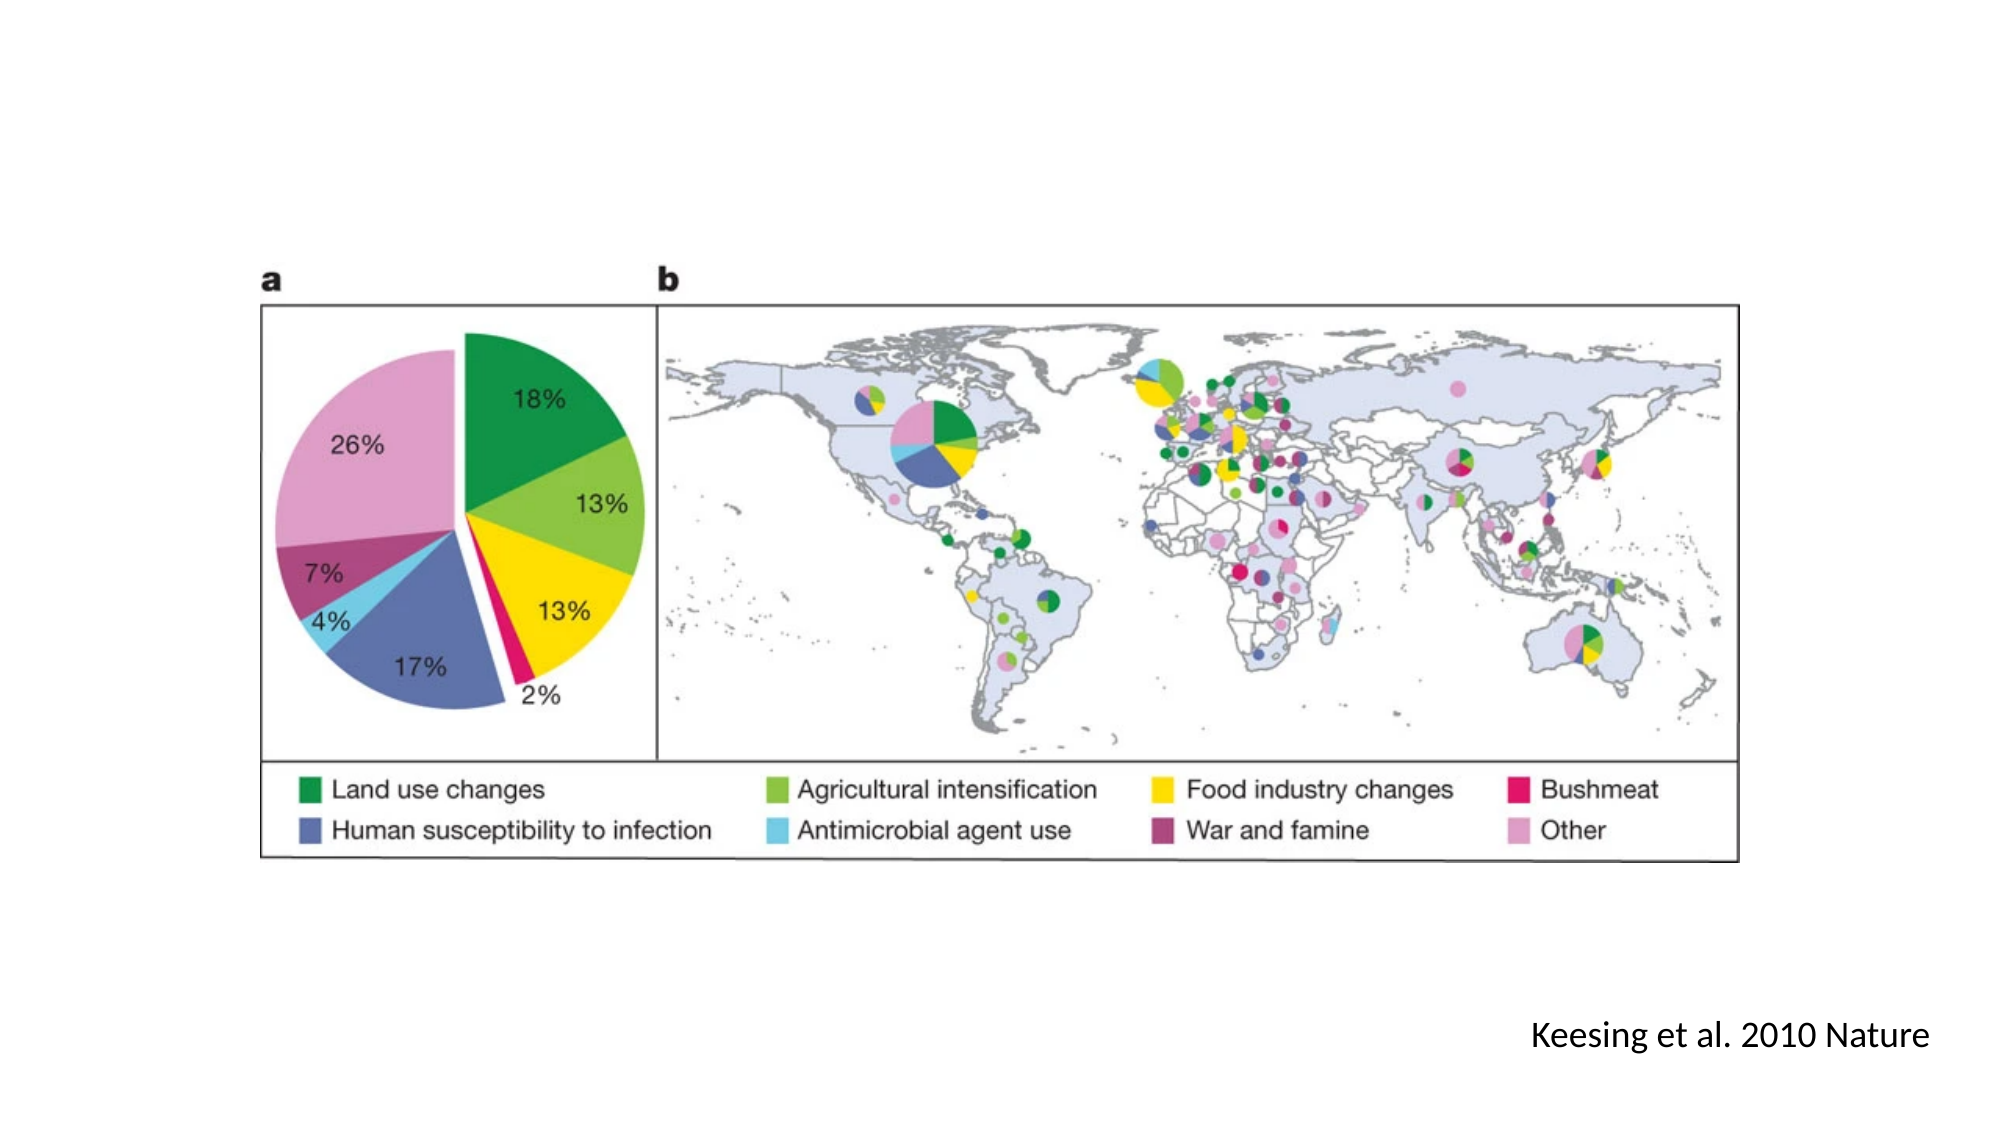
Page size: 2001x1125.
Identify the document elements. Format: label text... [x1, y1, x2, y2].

text_box Keesing et al. 2010 Nature [1516, 1002, 1946, 1063]
picture [260, 262, 1740, 863]
